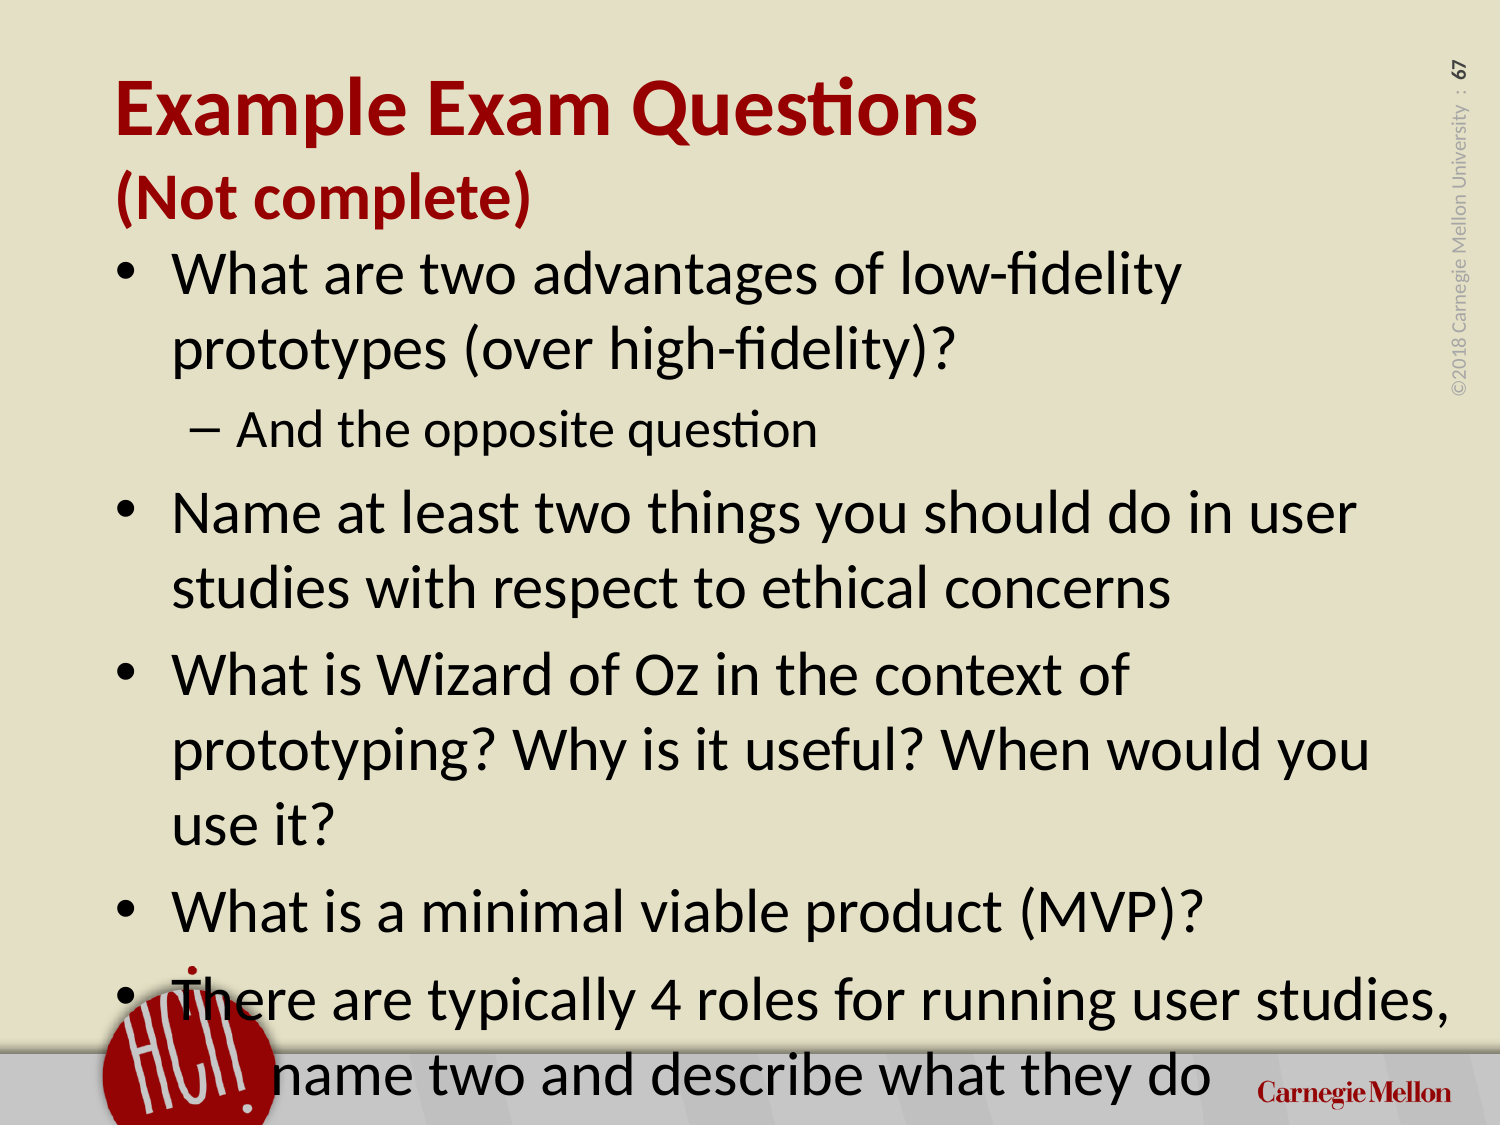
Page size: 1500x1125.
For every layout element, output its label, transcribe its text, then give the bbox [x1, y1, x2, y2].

title Example Exam Questions (Not complete) [99, 45, 1425, 224]
picture [0, 0, 1500, 1125]
list What are two advantages of low-fidelity prototypes (over high-fidelity)? And the opposite question Name at least two things you should do in user studies with respect to ethical concerns What is Wizard of Oz in the context of prototyping? Why is it useful? When would you use it? What is a minimal viable product (MVP)? There are typically 4 roles for running user studies, name two and describe what they do [99, 224, 1488, 968]
